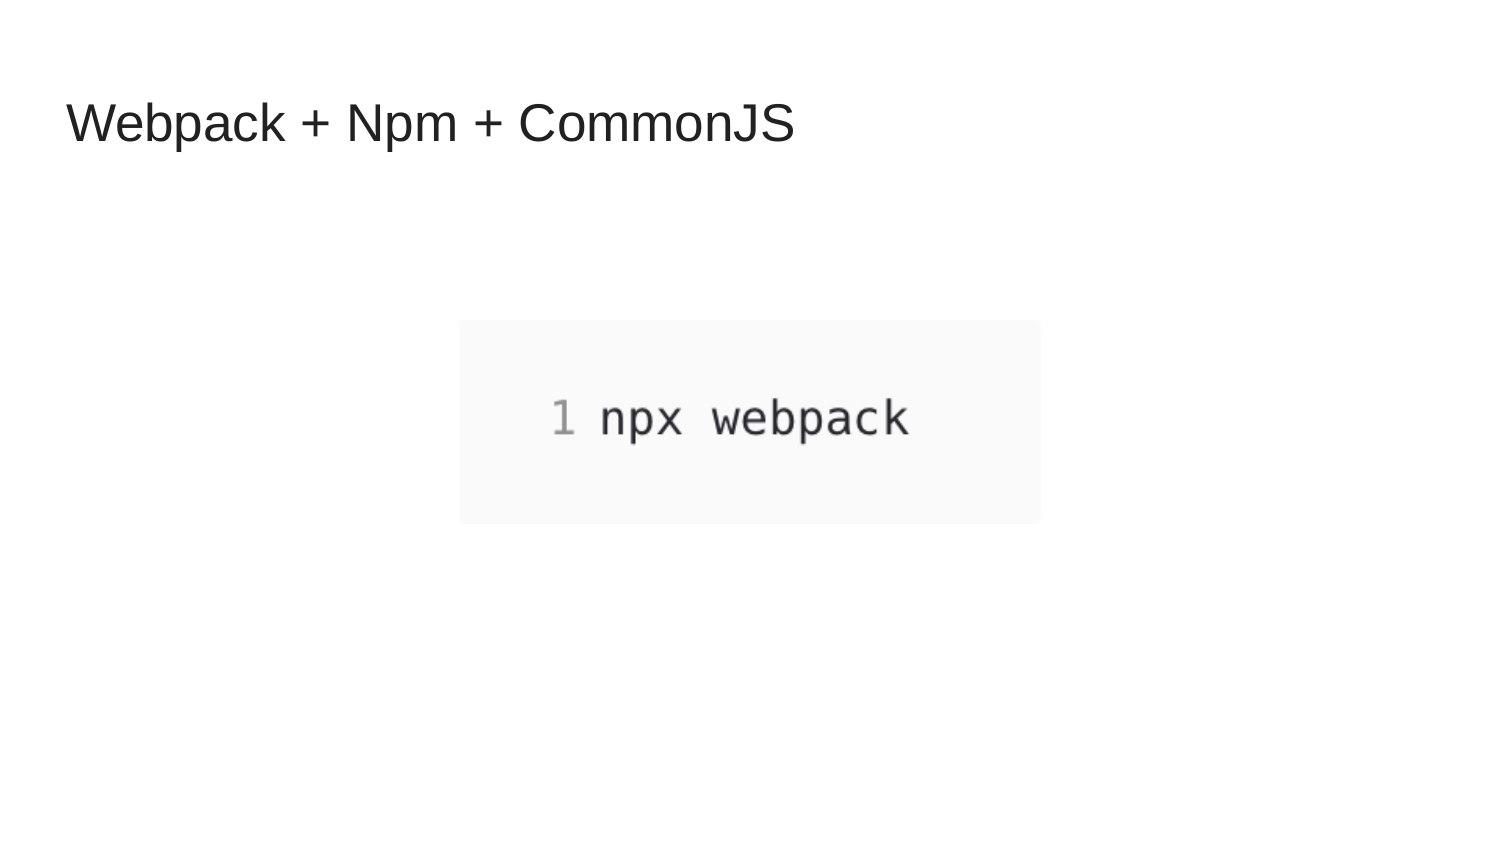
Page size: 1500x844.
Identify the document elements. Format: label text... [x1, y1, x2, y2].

picture [459, 319, 1041, 524]
title Webpack + Npm + CommonJS [51, 72, 1449, 167]
